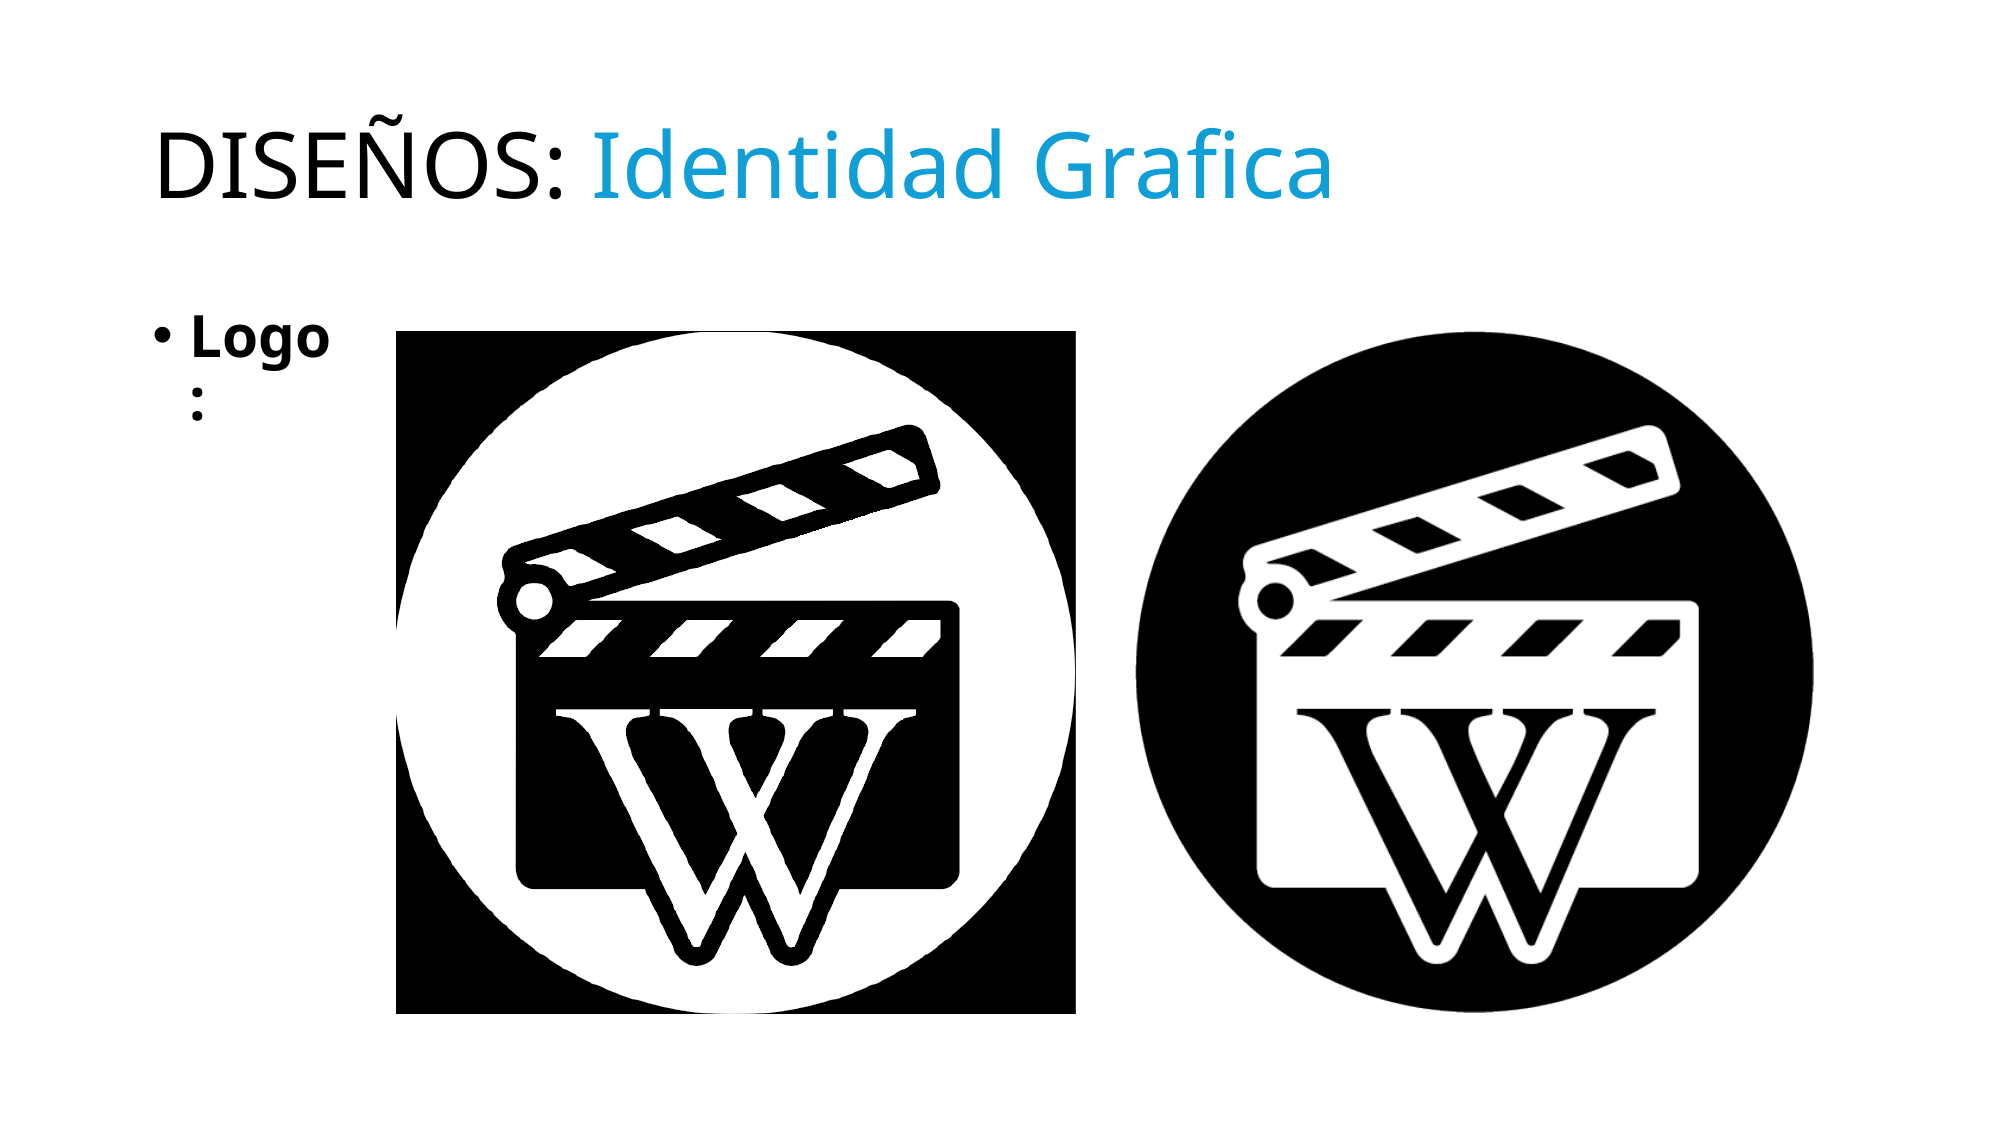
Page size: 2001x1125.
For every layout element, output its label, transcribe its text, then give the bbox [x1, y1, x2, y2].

list Logo: [137, 299, 358, 1014]
picture [1135, 331, 1814, 1014]
title DISEÑOS: Identidad Grafica [137, 59, 1863, 278]
picture [396, 330, 1077, 1014]
